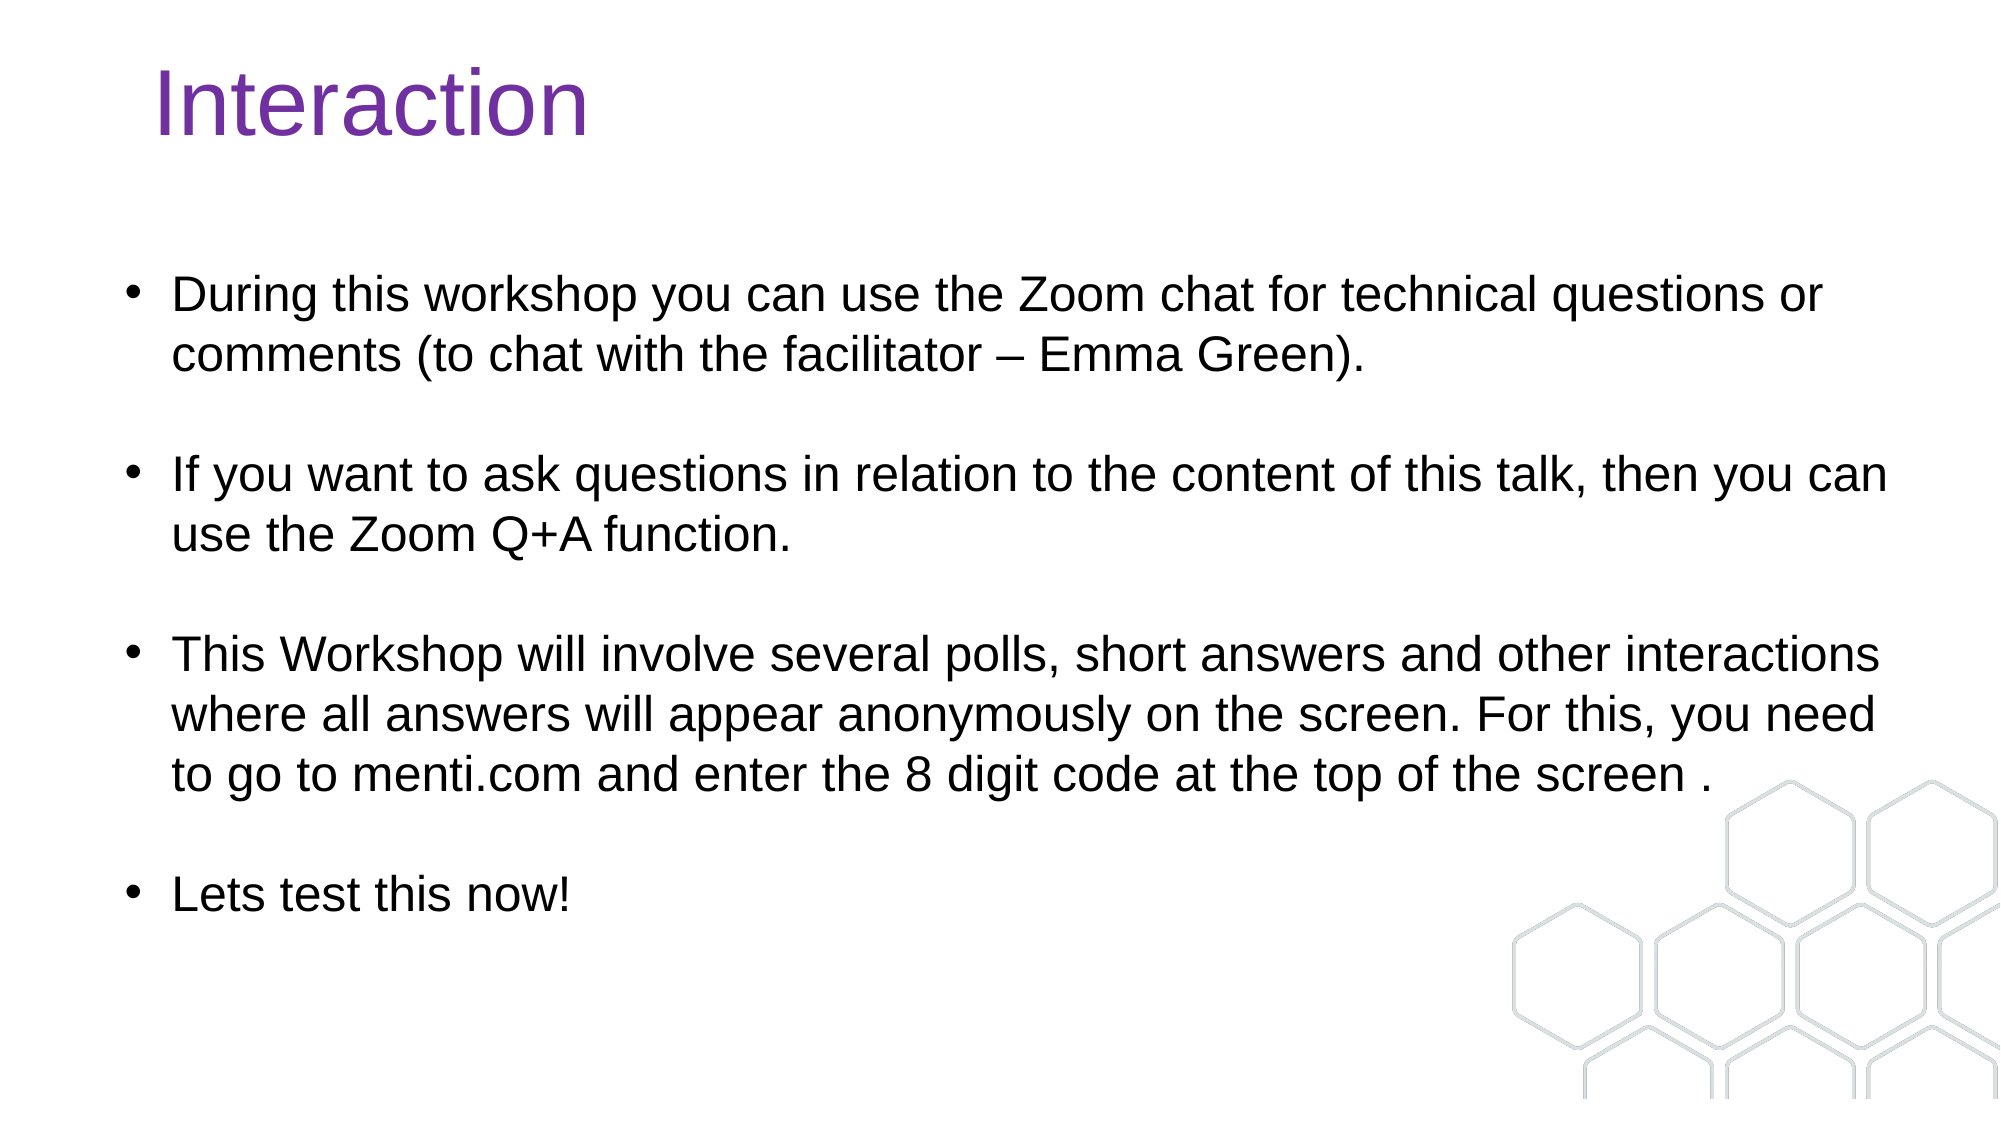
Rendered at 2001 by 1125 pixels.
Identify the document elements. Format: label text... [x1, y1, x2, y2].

title Interaction [137, 59, 1775, 150]
text_box During this workshop you can use the Zoom chat for technical questions or comments (to chat with the facilitator – Emma Green). If you want to ask questions in relation to the content of this talk, then you can use the Zoom Q+A function. This Workshop will involve several polls, short answers and other interactions where all answers will appear anonymously on the screen. For this, you need to go to menti.com and enter the 8 digit code at the top of the screen . Lets test this now! [109, 254, 1933, 990]
picture [1412, 508, 2001, 1099]
